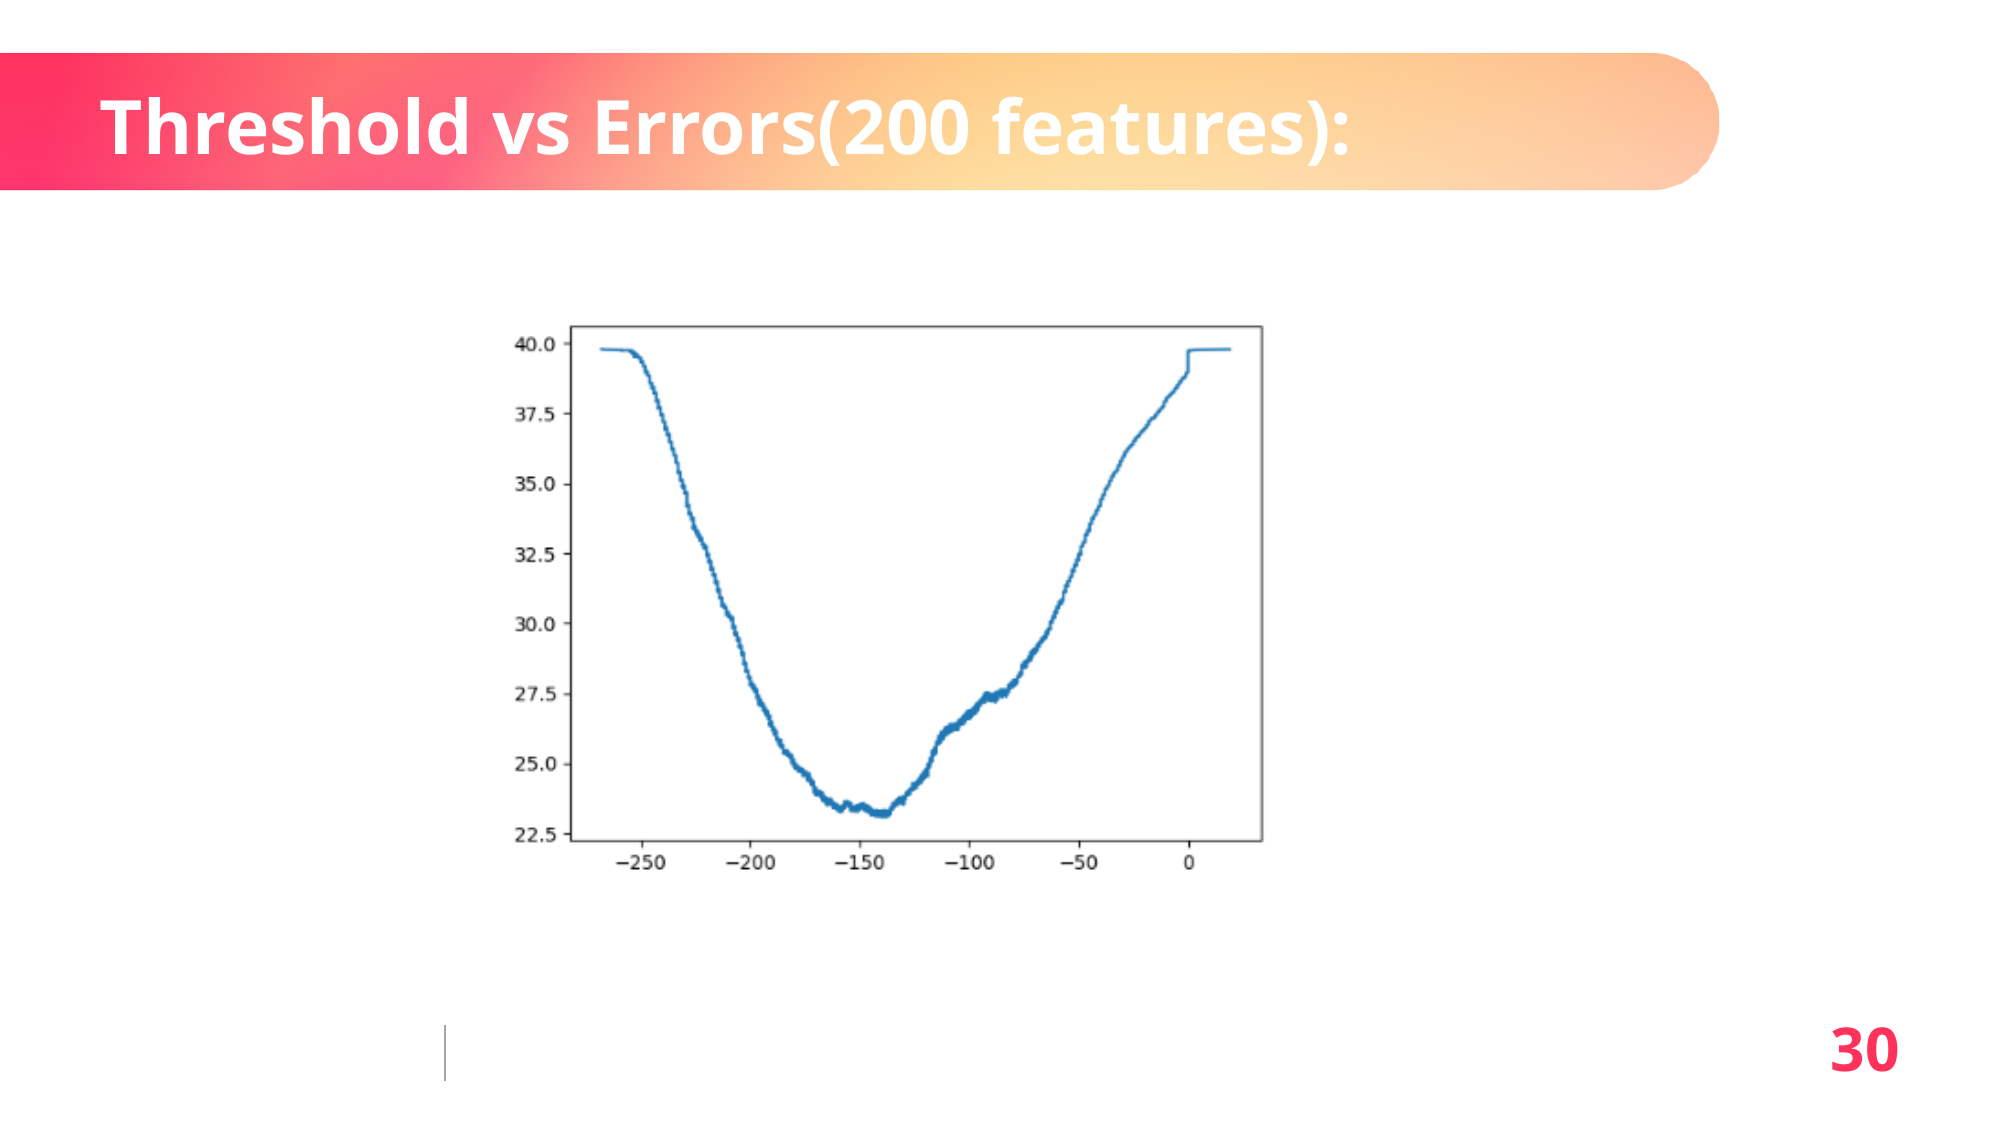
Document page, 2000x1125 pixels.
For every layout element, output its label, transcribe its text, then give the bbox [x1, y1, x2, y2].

picture [457, 295, 1315, 919]
picture [0, 19, 2000, 226]
slide_number 30 [1432, 1022, 1900, 1083]
title Threshold vs Errors(200 features): [99, 66, 1900, 183]
